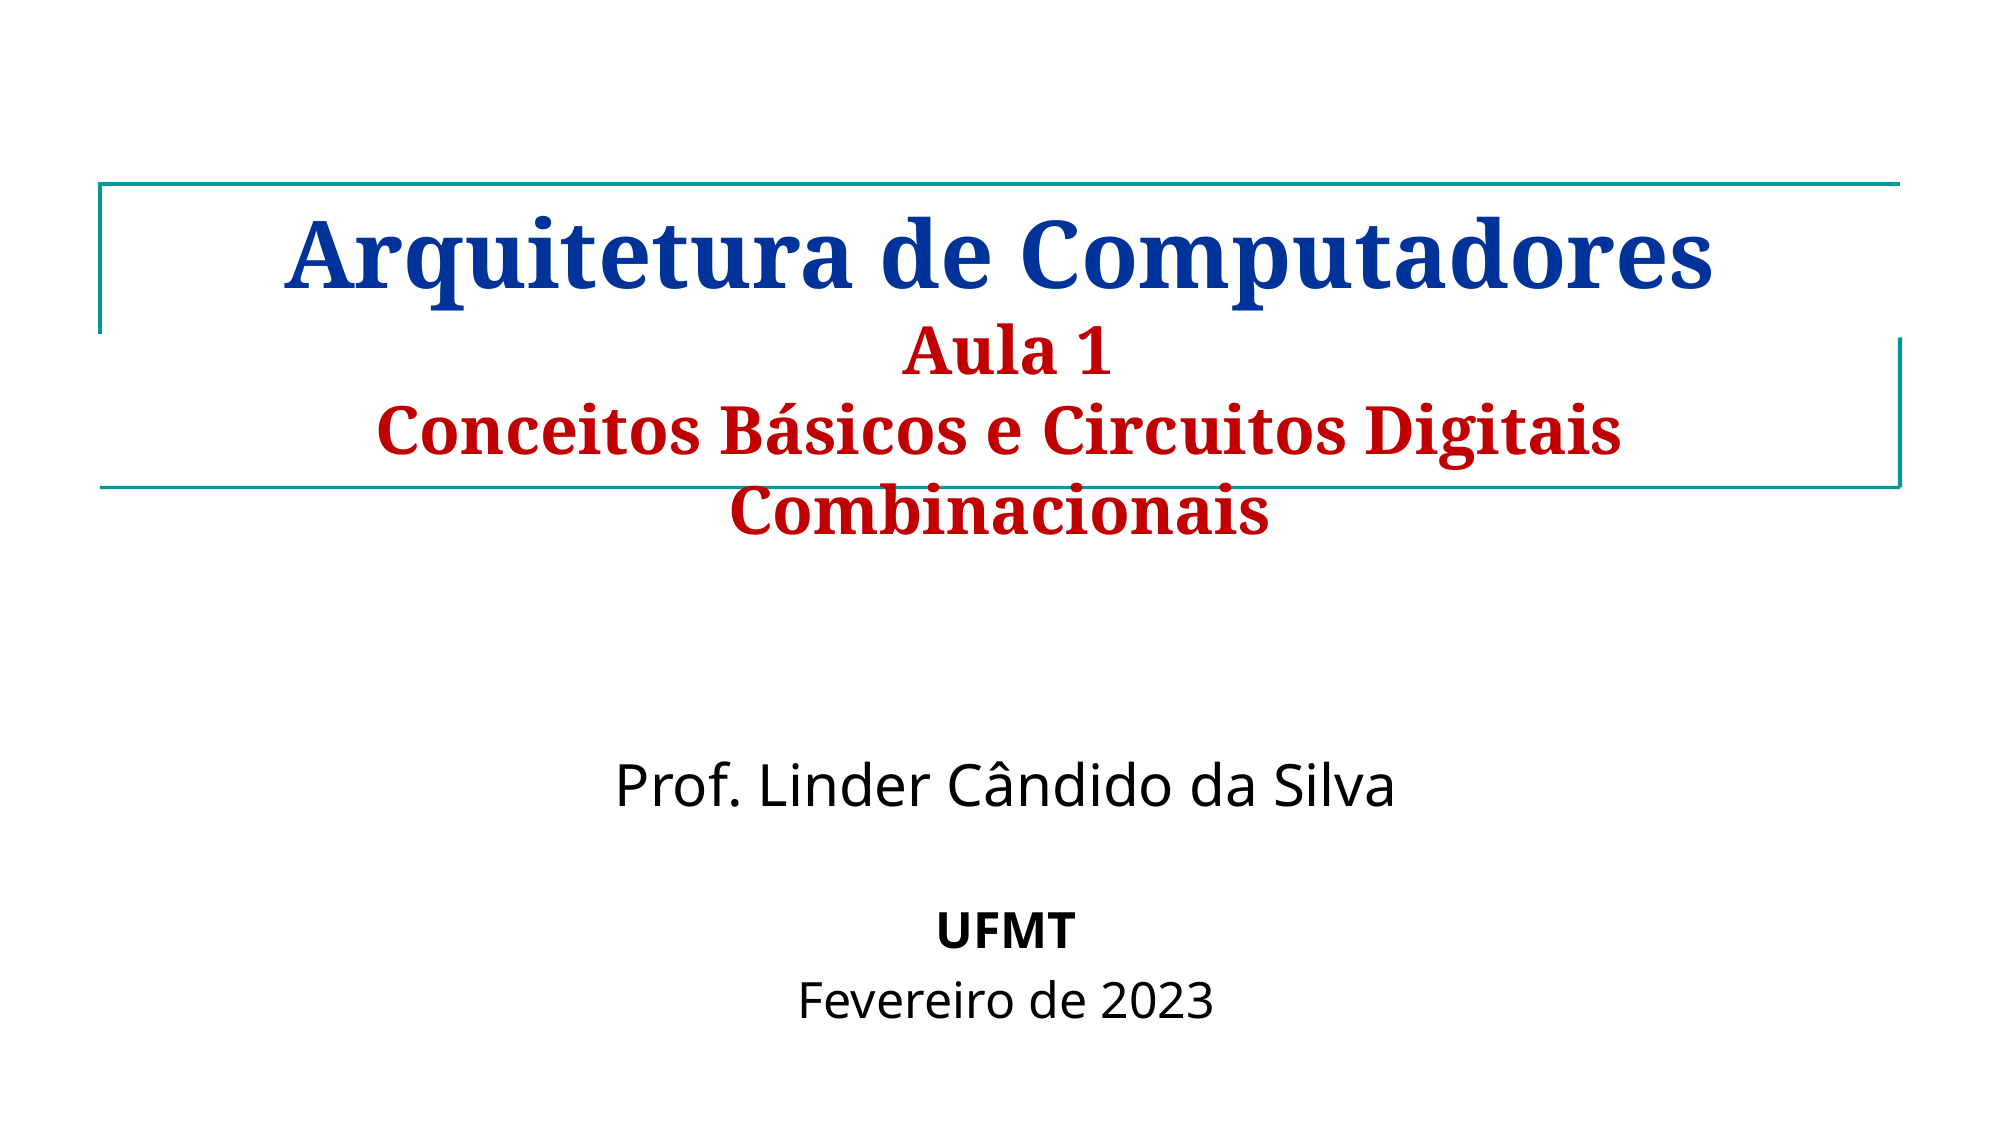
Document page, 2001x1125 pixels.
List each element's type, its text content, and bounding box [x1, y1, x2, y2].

title Arquitetura de Computadores Aula 1 Conceitos Básicos e Circuitos Digitais Combinacionais [112, 187, 1888, 563]
subtitle Prof. Linder Cândido da Silva UFMT Fevereiro de 2023 [362, 587, 1650, 1064]
